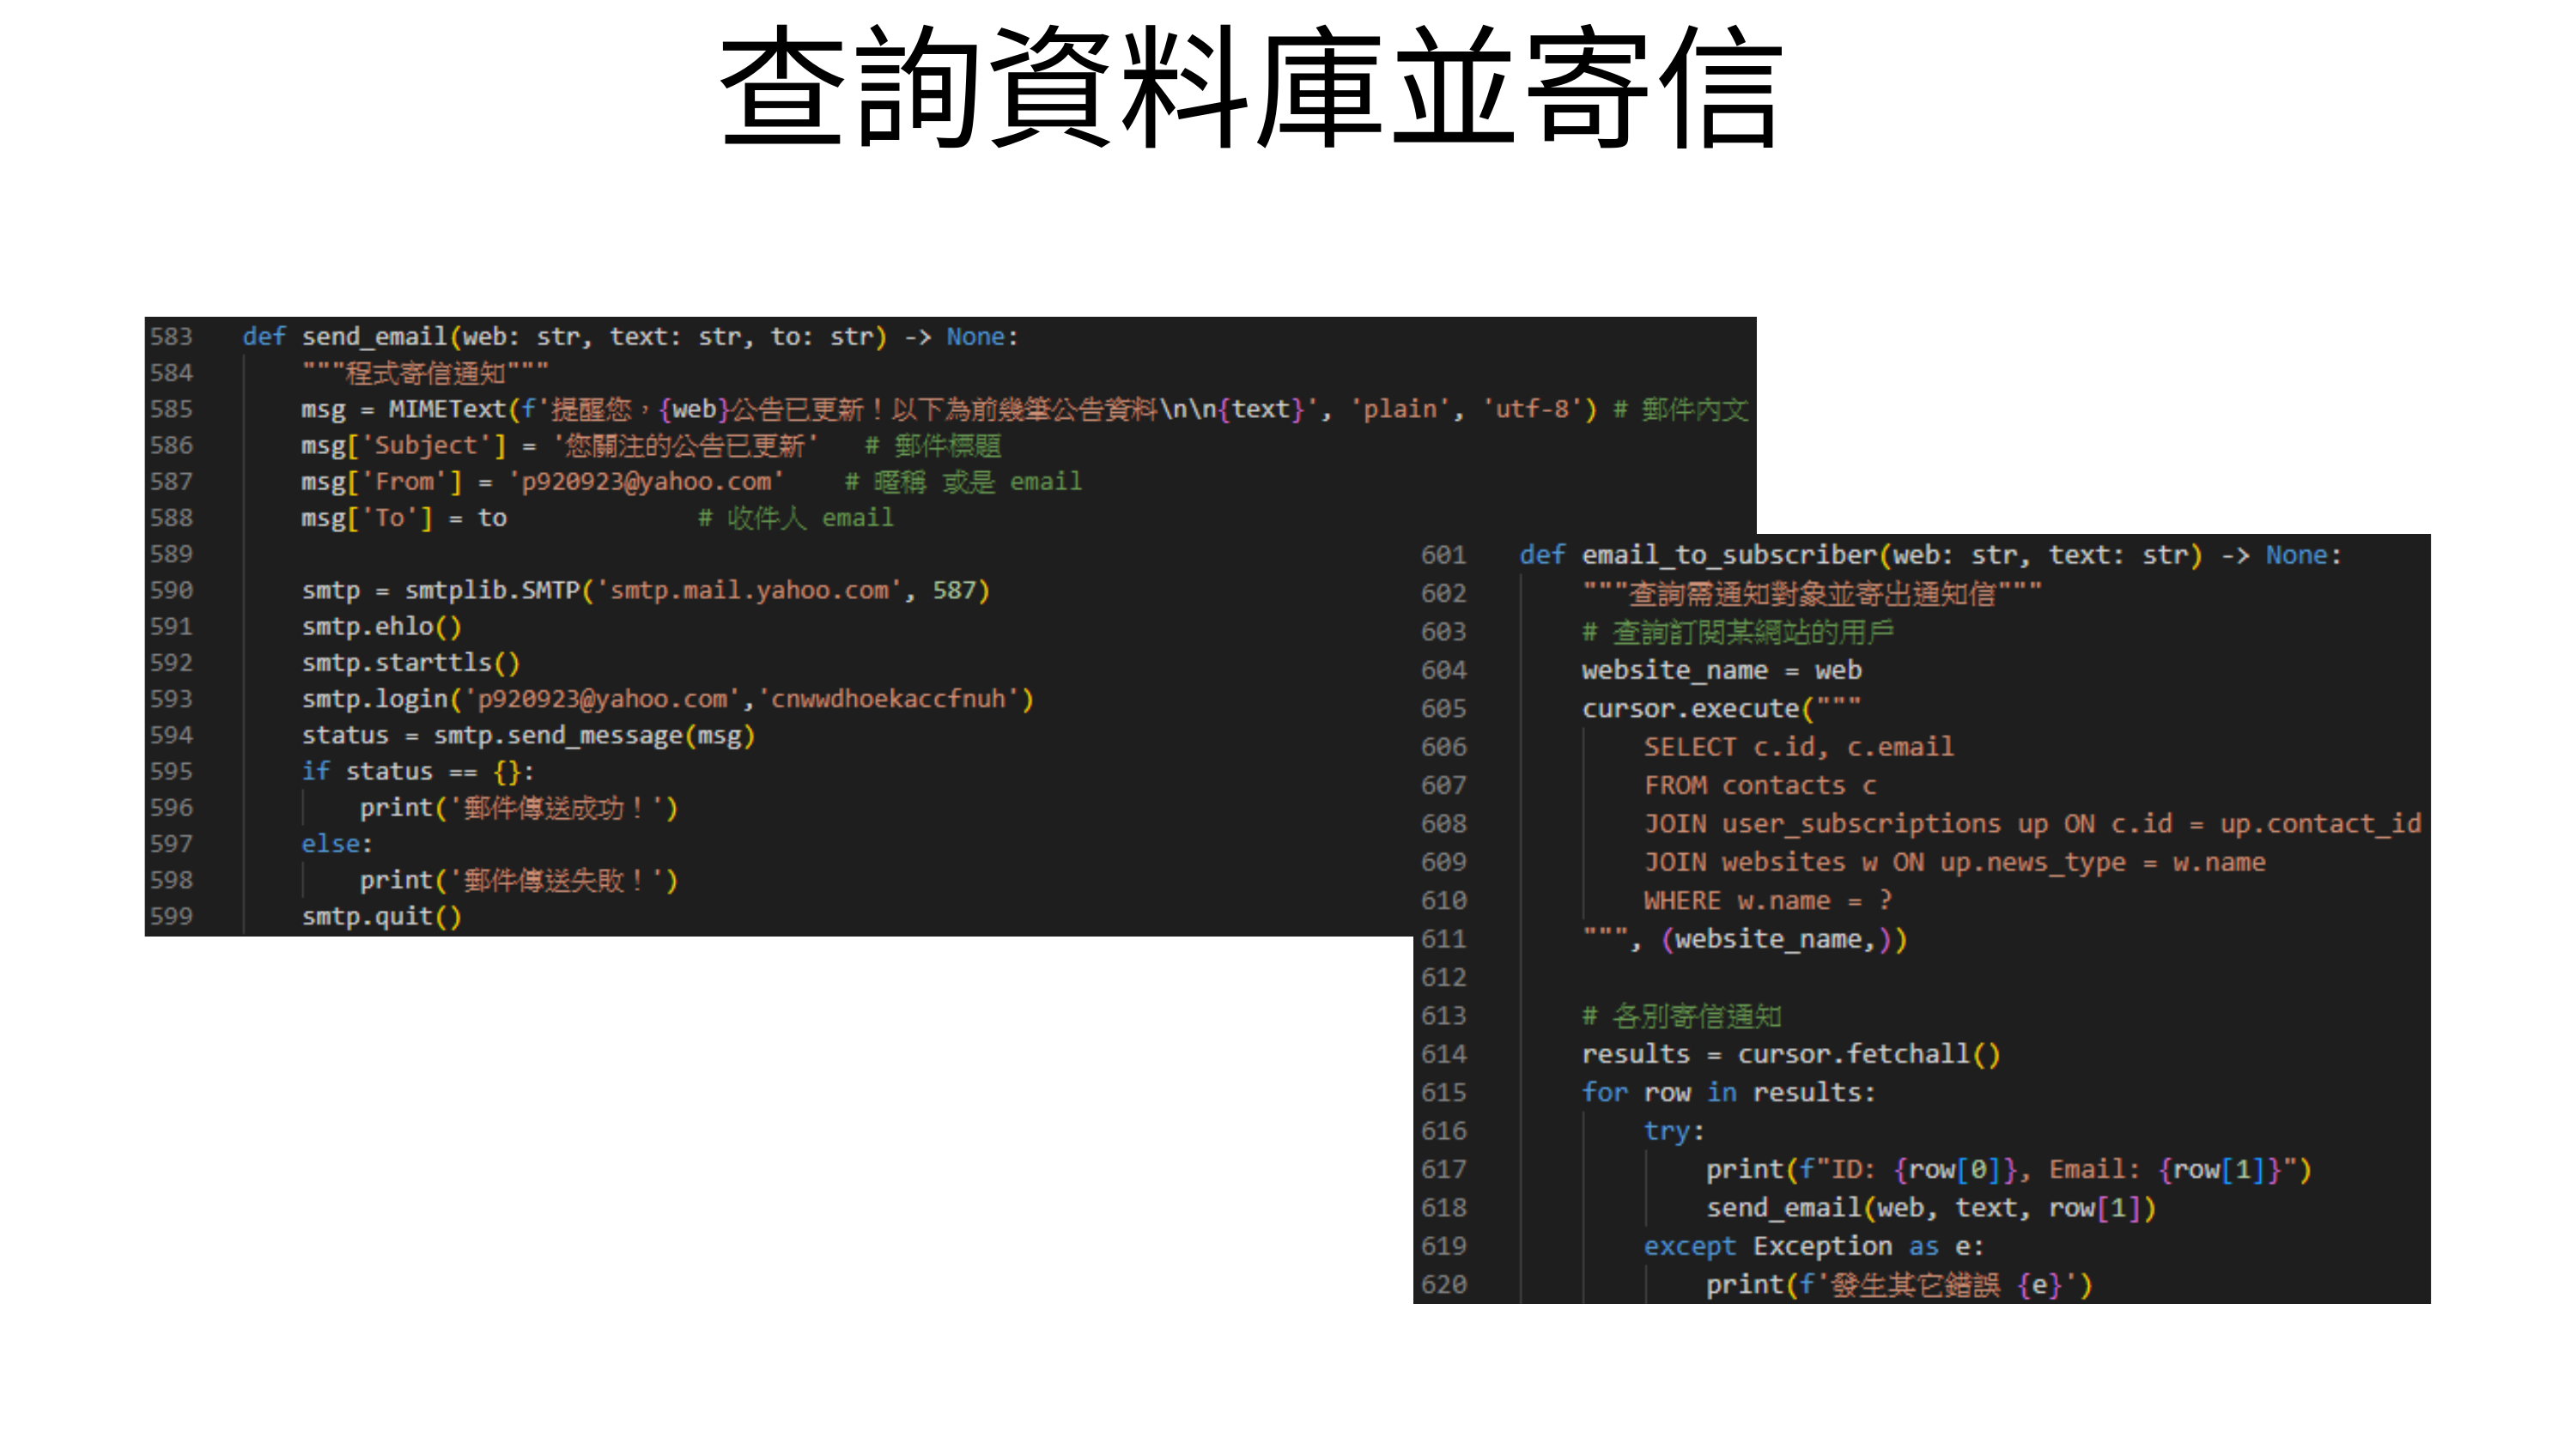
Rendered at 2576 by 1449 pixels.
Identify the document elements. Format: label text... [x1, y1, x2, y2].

text_box 查詢資料庫並寄信 [715, 0, 1861, 166]
text_box [1413, 534, 2432, 1304]
text_box [144, 317, 1757, 937]
